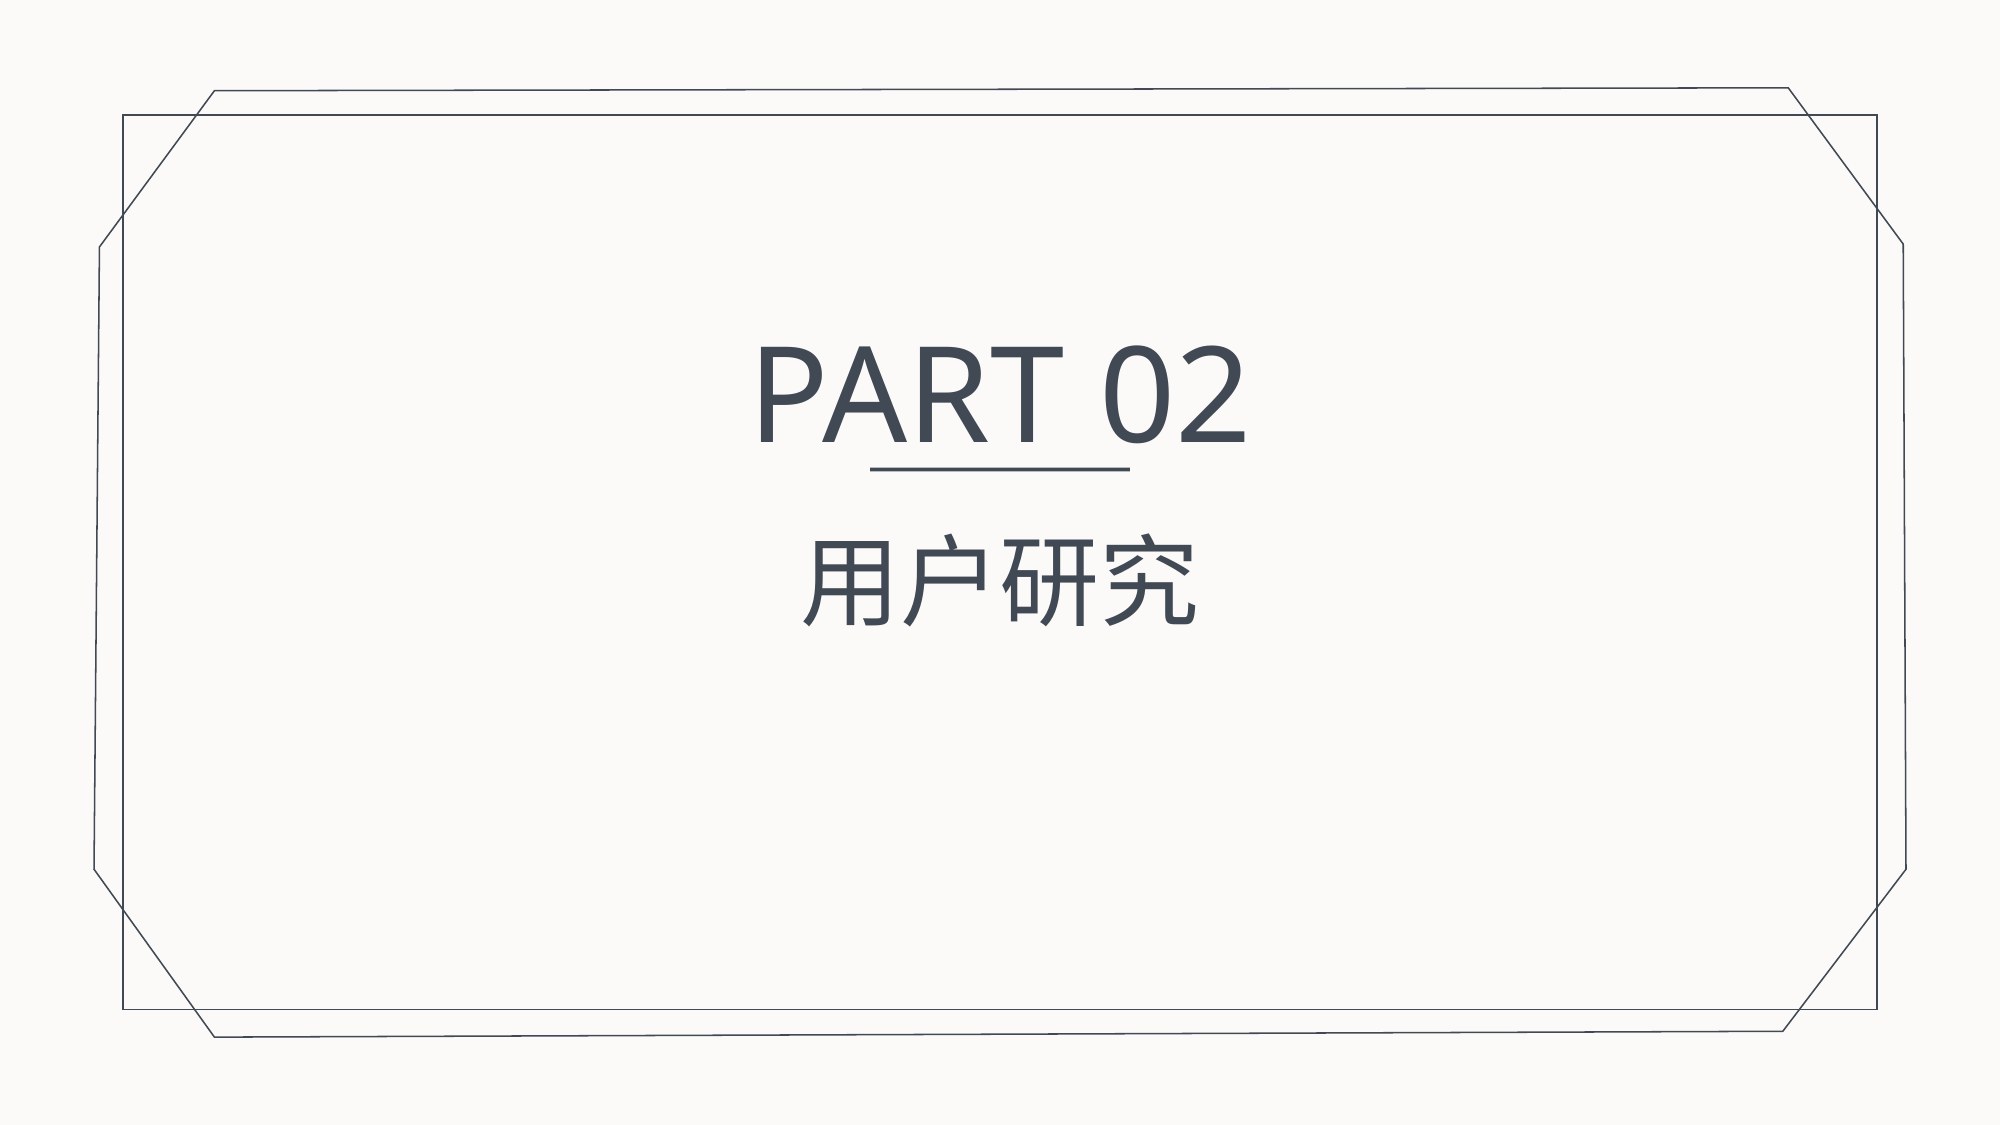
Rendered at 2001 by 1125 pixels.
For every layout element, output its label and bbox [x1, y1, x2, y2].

text_box [93, 87, 1906, 1038]
